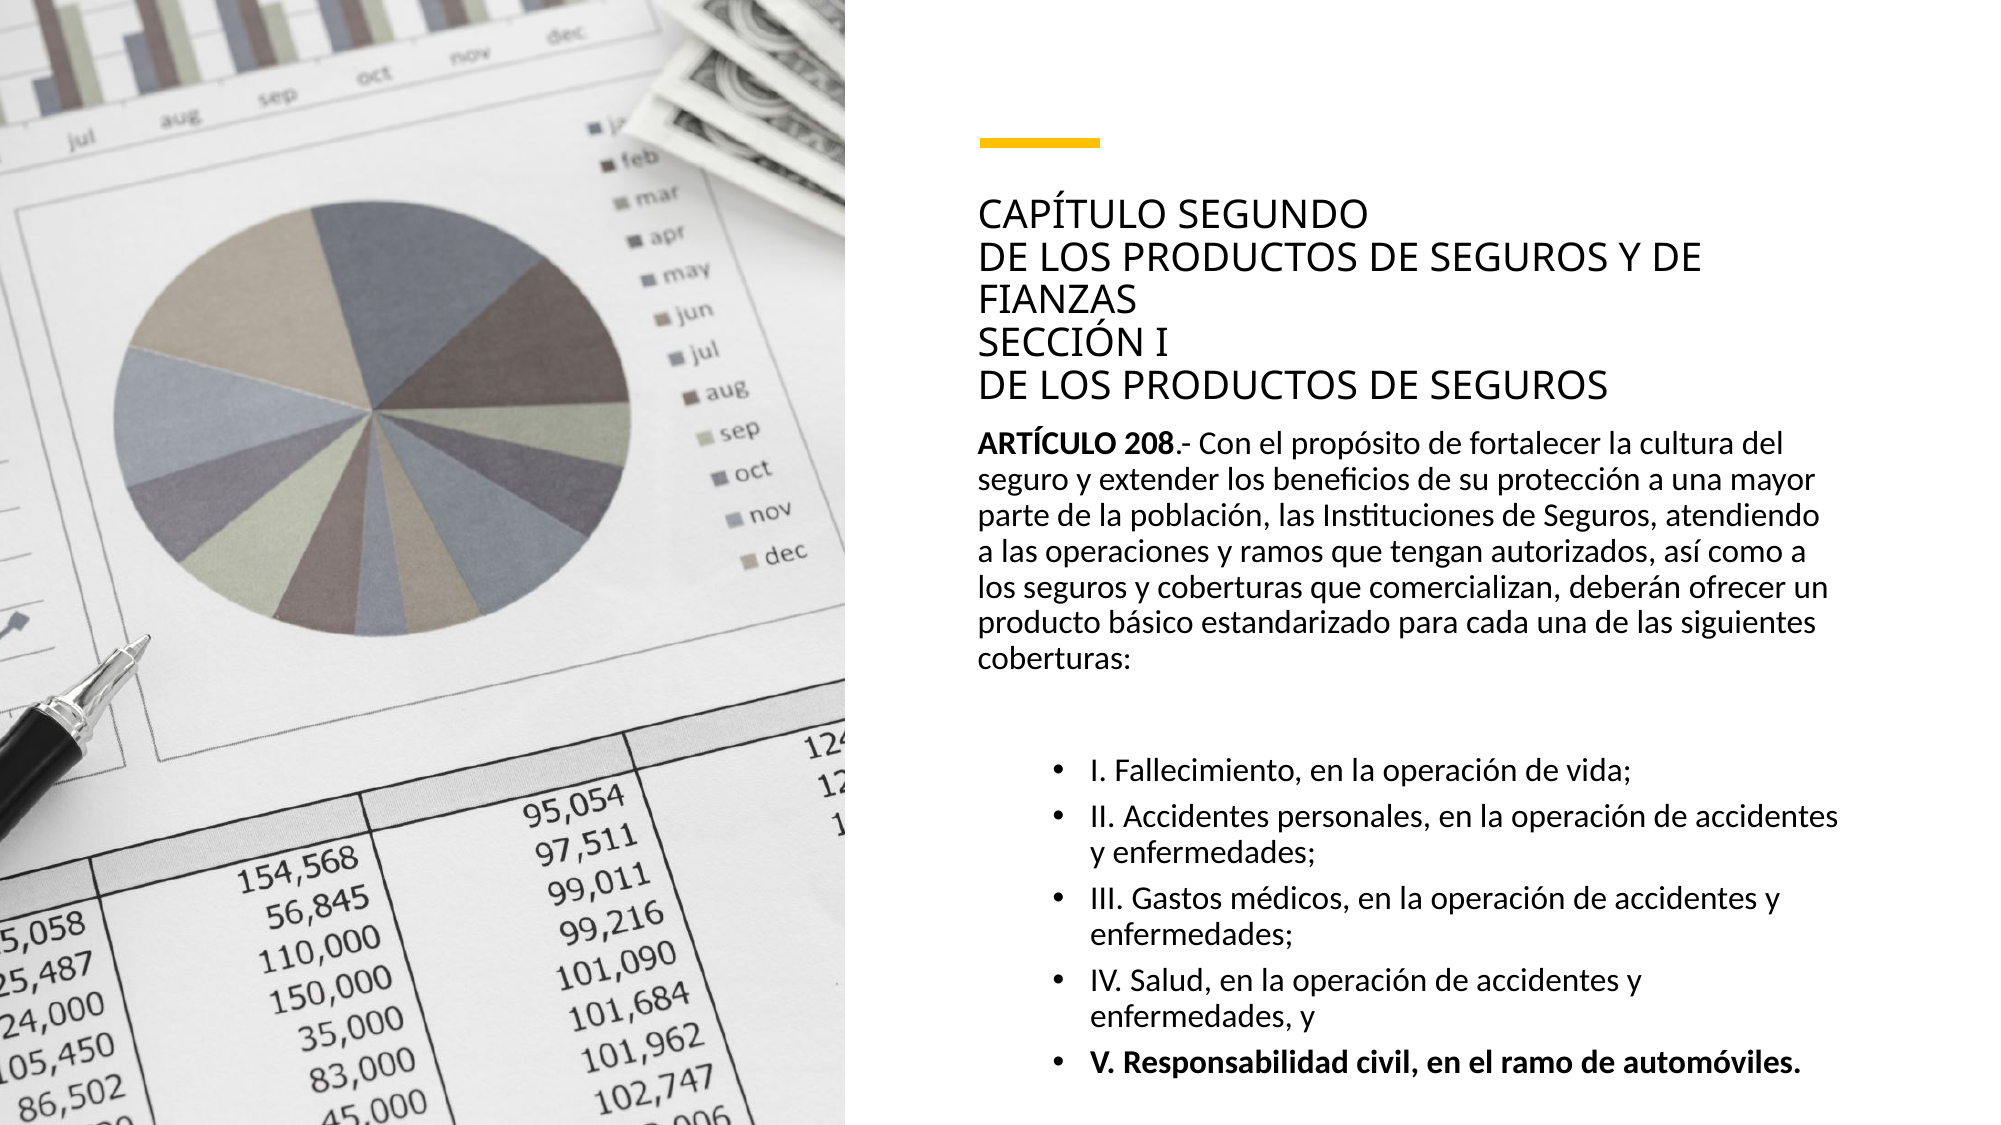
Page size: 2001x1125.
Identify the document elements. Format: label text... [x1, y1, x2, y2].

list ARTÍCULO 208.- Con el propósito de fortalecer la cultura del seguro y extender los beneficios de su protección a una mayor parte de la población, las Instituciones de Seguros, atendiendo a las operaciones y ramos que tengan autorizados, así como a los seguros y coberturas que comercializan, deberán ofrecer un producto básico estandarizado para cada una de las siguientes coberturas: I. Fallecimiento, en la operación de vida; II. Accidentes personales, en la operación de accidentes y enfermedades; III. Gastos médicos, en la operación de accidentes y enfermedades; IV. Salud, en la operación de accidentes y enfermedades, y V. Responsabilidad civil, en el ramo de automóviles. [962, 418, 1856, 1125]
picture [0, 0, 845, 1125]
title CAPÍTULO SEGUNDO DE LOS PRODUCTOS DE SEGUROS Y DE FIANZAS SECCIÓN I DE LOS PRODUCTOS DE SEGUROS [962, 186, 1856, 417]
